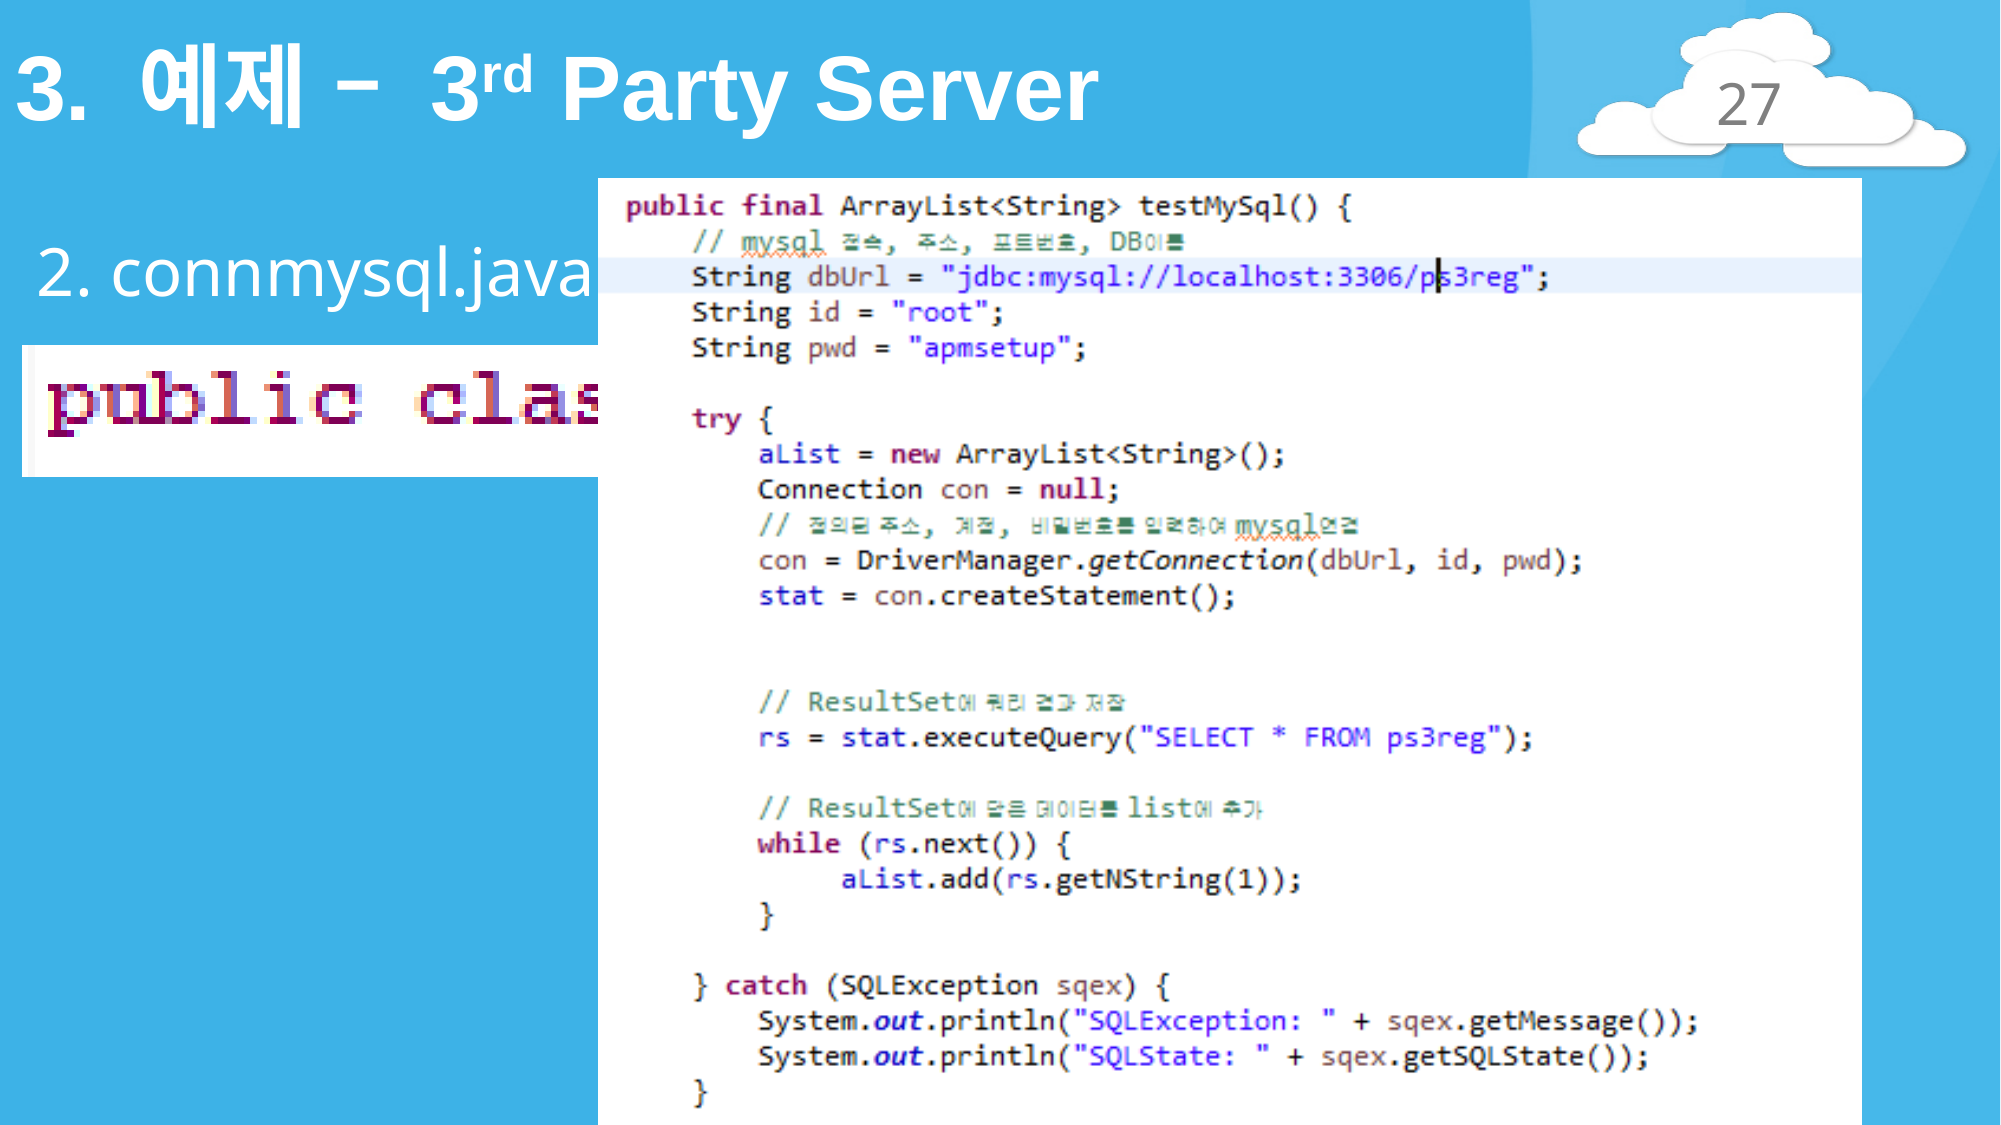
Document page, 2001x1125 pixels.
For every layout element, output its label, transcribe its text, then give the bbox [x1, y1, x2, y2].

text_box 2. connmysql.java [22, 221, 598, 317]
text_box 27 [1621, 60, 1798, 145]
picture [0, 0, 2001, 1125]
title 3. 예제 – 3rd Party Server [0, 2, 2000, 179]
